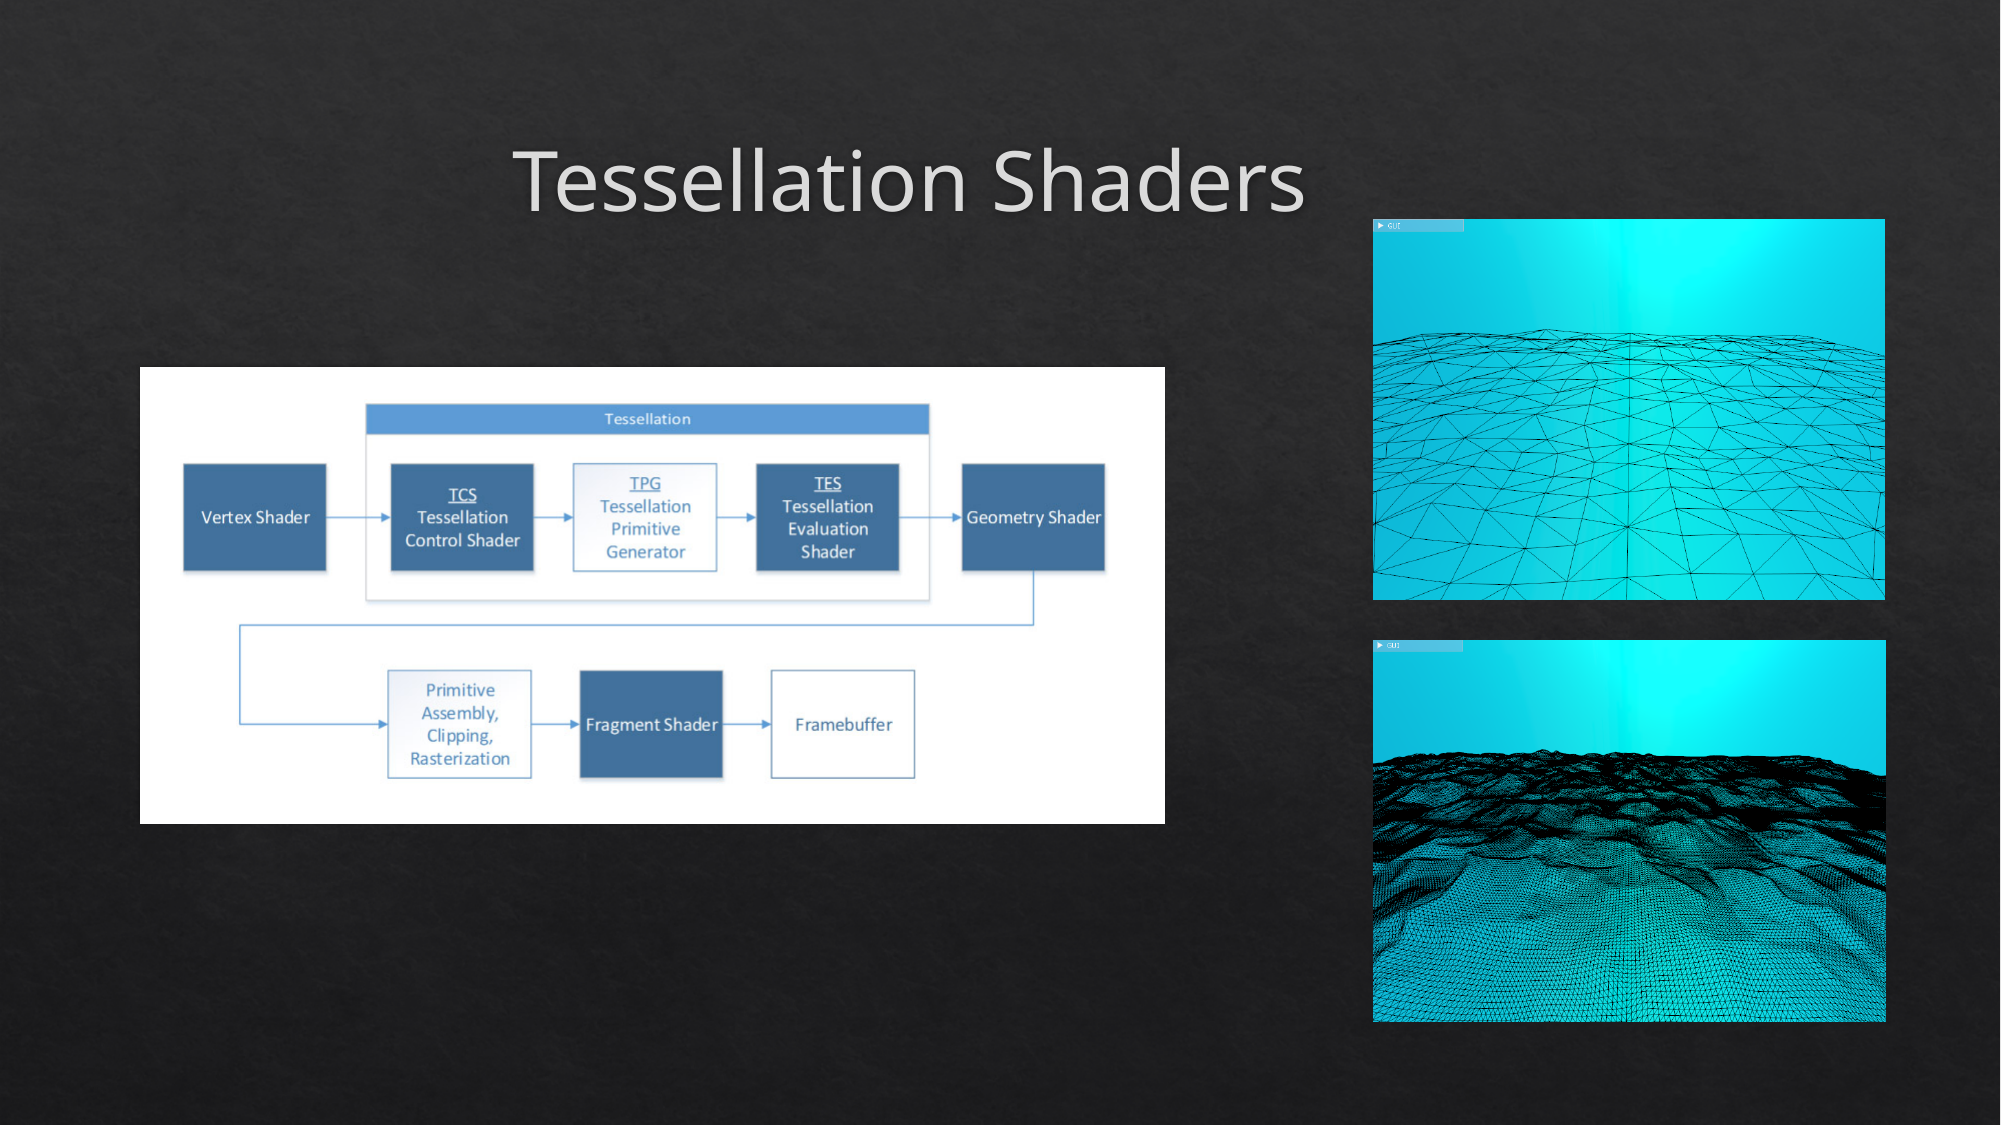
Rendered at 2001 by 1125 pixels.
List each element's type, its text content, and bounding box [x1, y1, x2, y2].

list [140, 367, 1165, 824]
picture [1373, 640, 1886, 1022]
title Tessellation Shaders [61, 98, 1760, 258]
picture [1373, 218, 1885, 600]
